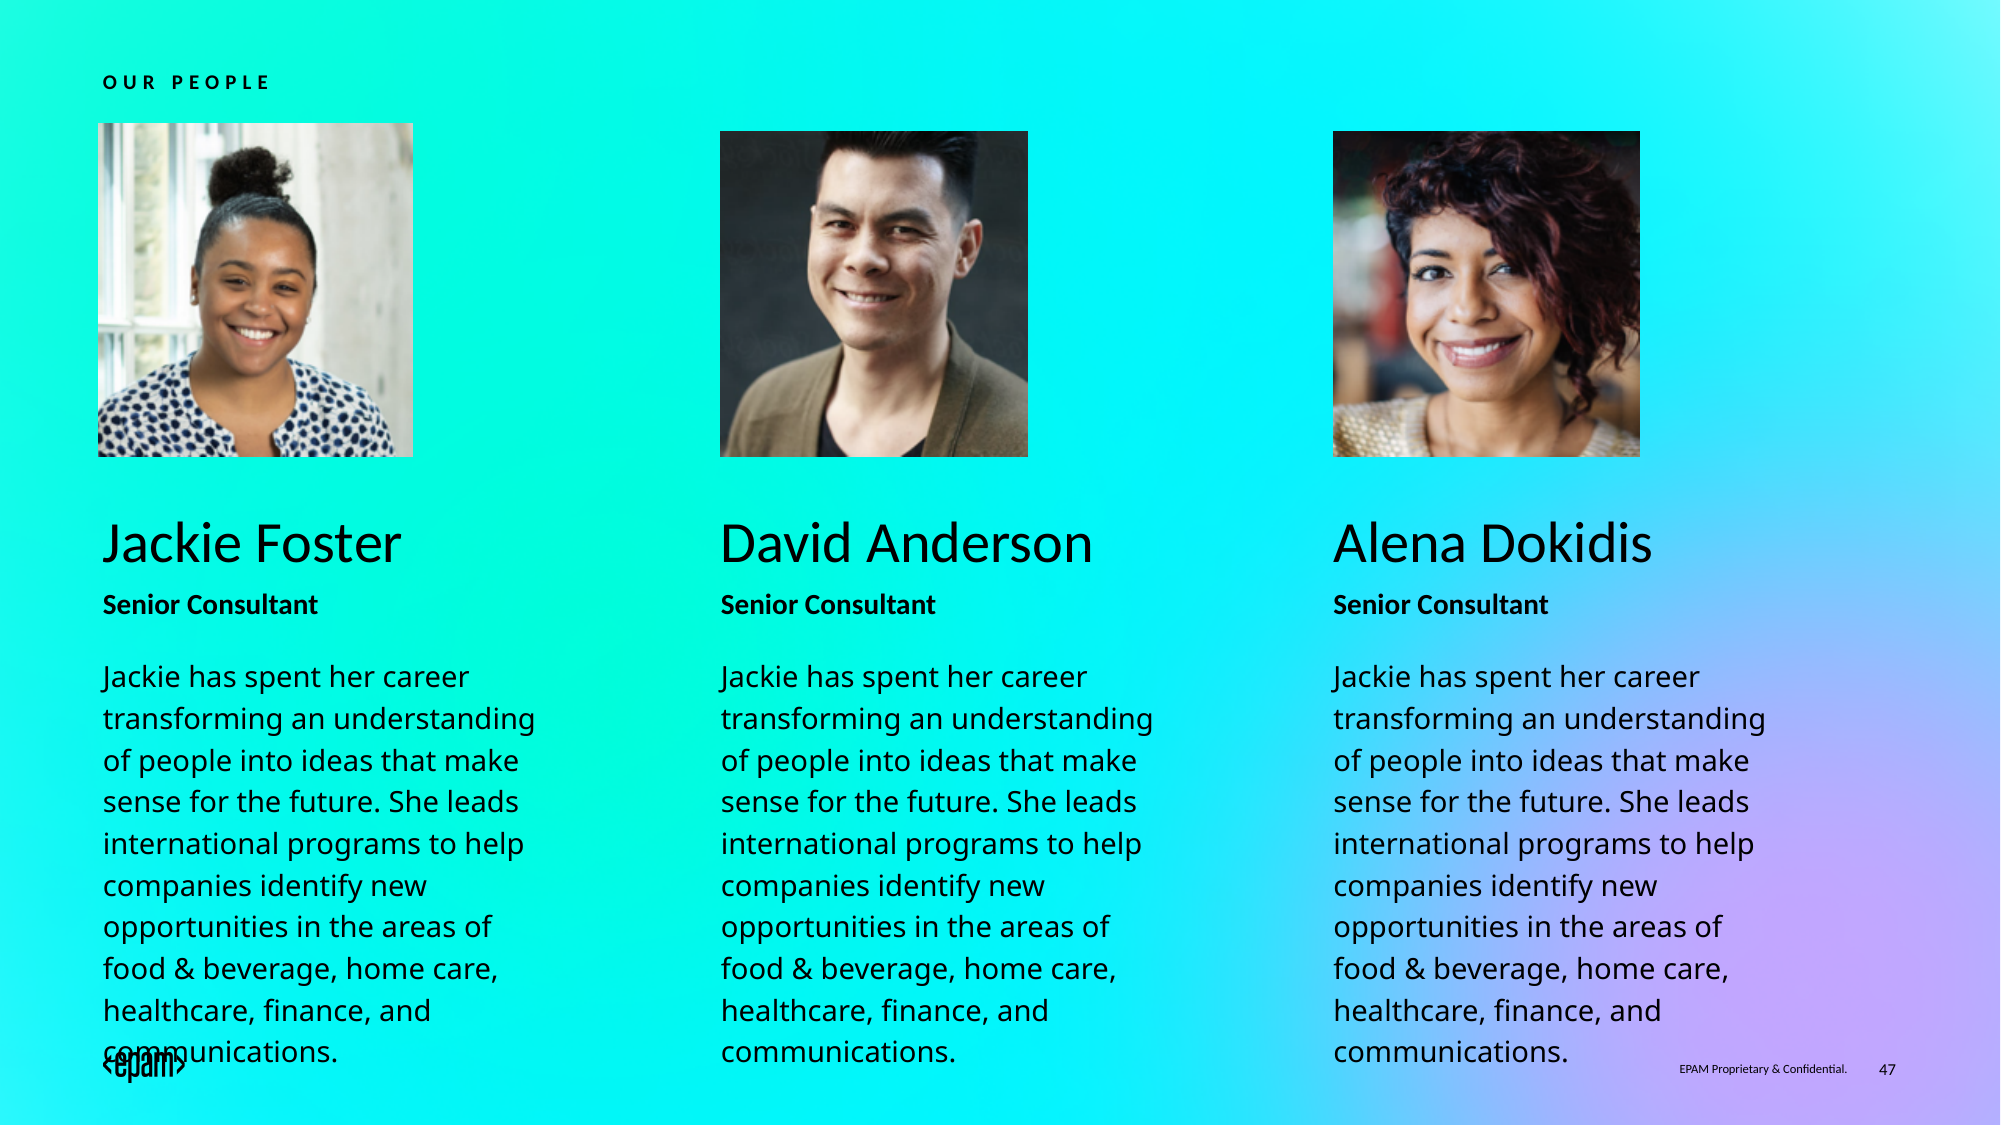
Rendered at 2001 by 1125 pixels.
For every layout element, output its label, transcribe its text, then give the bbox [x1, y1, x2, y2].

list Jackie has spent her career transforming an understanding of people into ideas that make sense for the future. She leads international programs to help companies identify new opportunities in the areas of food & beverage, home care, healthcare, finance, and communications. [720, 651, 1178, 986]
list Senior Consultant [102, 585, 672, 621]
list Jackie has spent her career transforming an understanding of people into ideas that make sense for the future. She leads international programs to help companies identify new opportunities in the areas of food & beverage, home care, healthcare, finance, and communications. [1333, 651, 1790, 986]
list Senior Consultant [1333, 585, 1903, 621]
list David Anderson [720, 478, 1290, 567]
list OUR PEOPLE [102, 68, 715, 106]
list Senior Consultant [720, 585, 1290, 621]
picture [0, 0, 2001, 1125]
list Alena Dokidis [1333, 478, 1903, 567]
list Jackie has spent her career transforming an understanding of people into ideas that make sense for the future. She leads international programs to help companies identify new opportunities in the areas of food & beverage, home care, healthcare, finance, and communications. [102, 651, 560, 986]
list Jackie Foster [102, 478, 672, 567]
